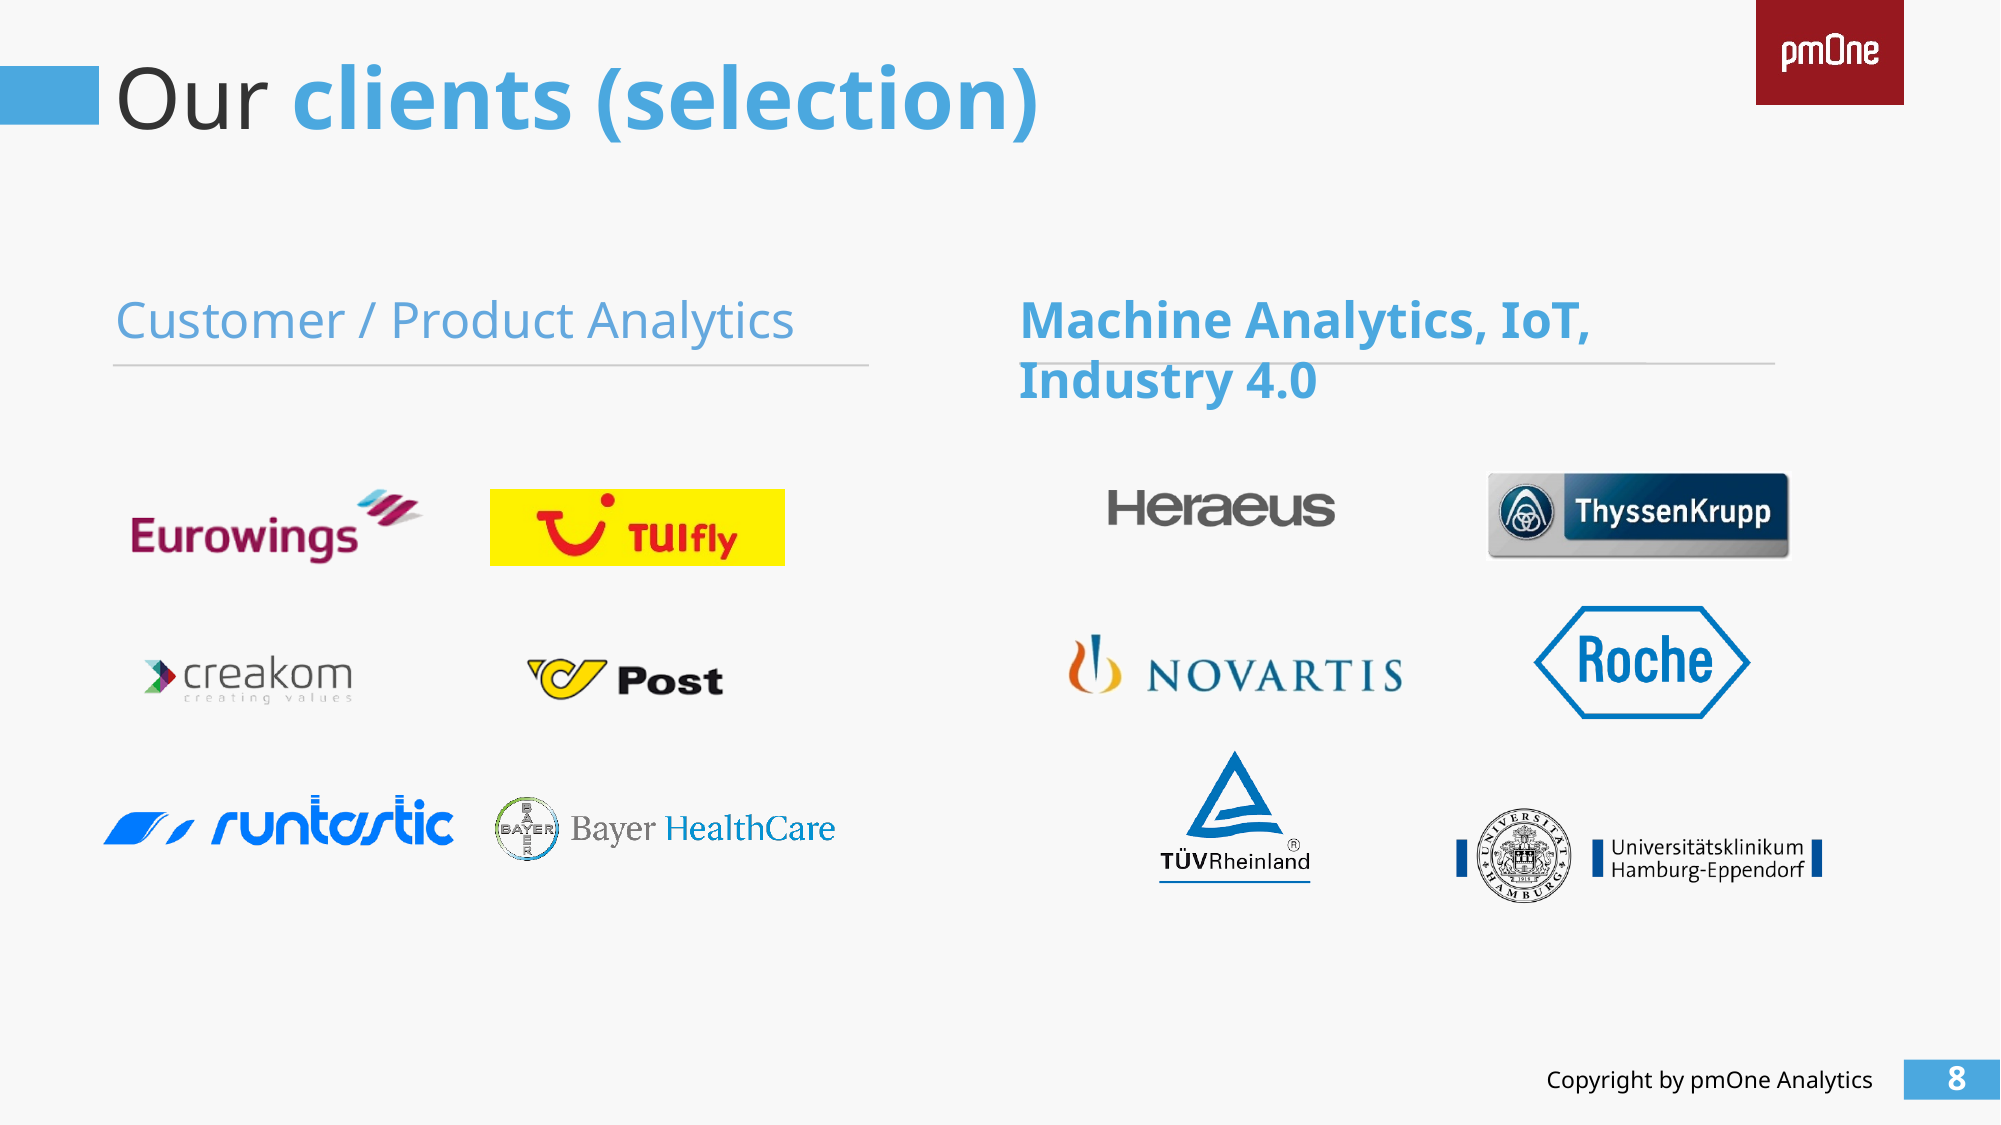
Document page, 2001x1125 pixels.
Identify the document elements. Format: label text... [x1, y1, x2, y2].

text_box [1903, 1059, 2000, 1100]
picture [485, 788, 843, 869]
picture [1153, 741, 1316, 892]
text_box Copyright by pmOne Analytics [1284, 1065, 1874, 1094]
text_box Machine Analytics, IoT, Industry 4.0 [1019, 288, 1811, 409]
picture [1528, 599, 1757, 724]
picture [124, 482, 433, 571]
text_box Customer / Product Analytics [115, 288, 869, 349]
picture [486, 633, 767, 720]
picture [99, 788, 458, 856]
picture [1096, 445, 1347, 571]
text_box [0, 66, 99, 125]
picture [489, 489, 785, 567]
picture [1452, 804, 1826, 907]
picture [1486, 471, 1792, 561]
text_box Our clients (selection) [114, 44, 1978, 147]
picture [1058, 621, 1411, 707]
picture [143, 626, 364, 727]
picture [1755, 0, 1905, 105]
text_box 8 [1928, 1064, 1985, 1095]
